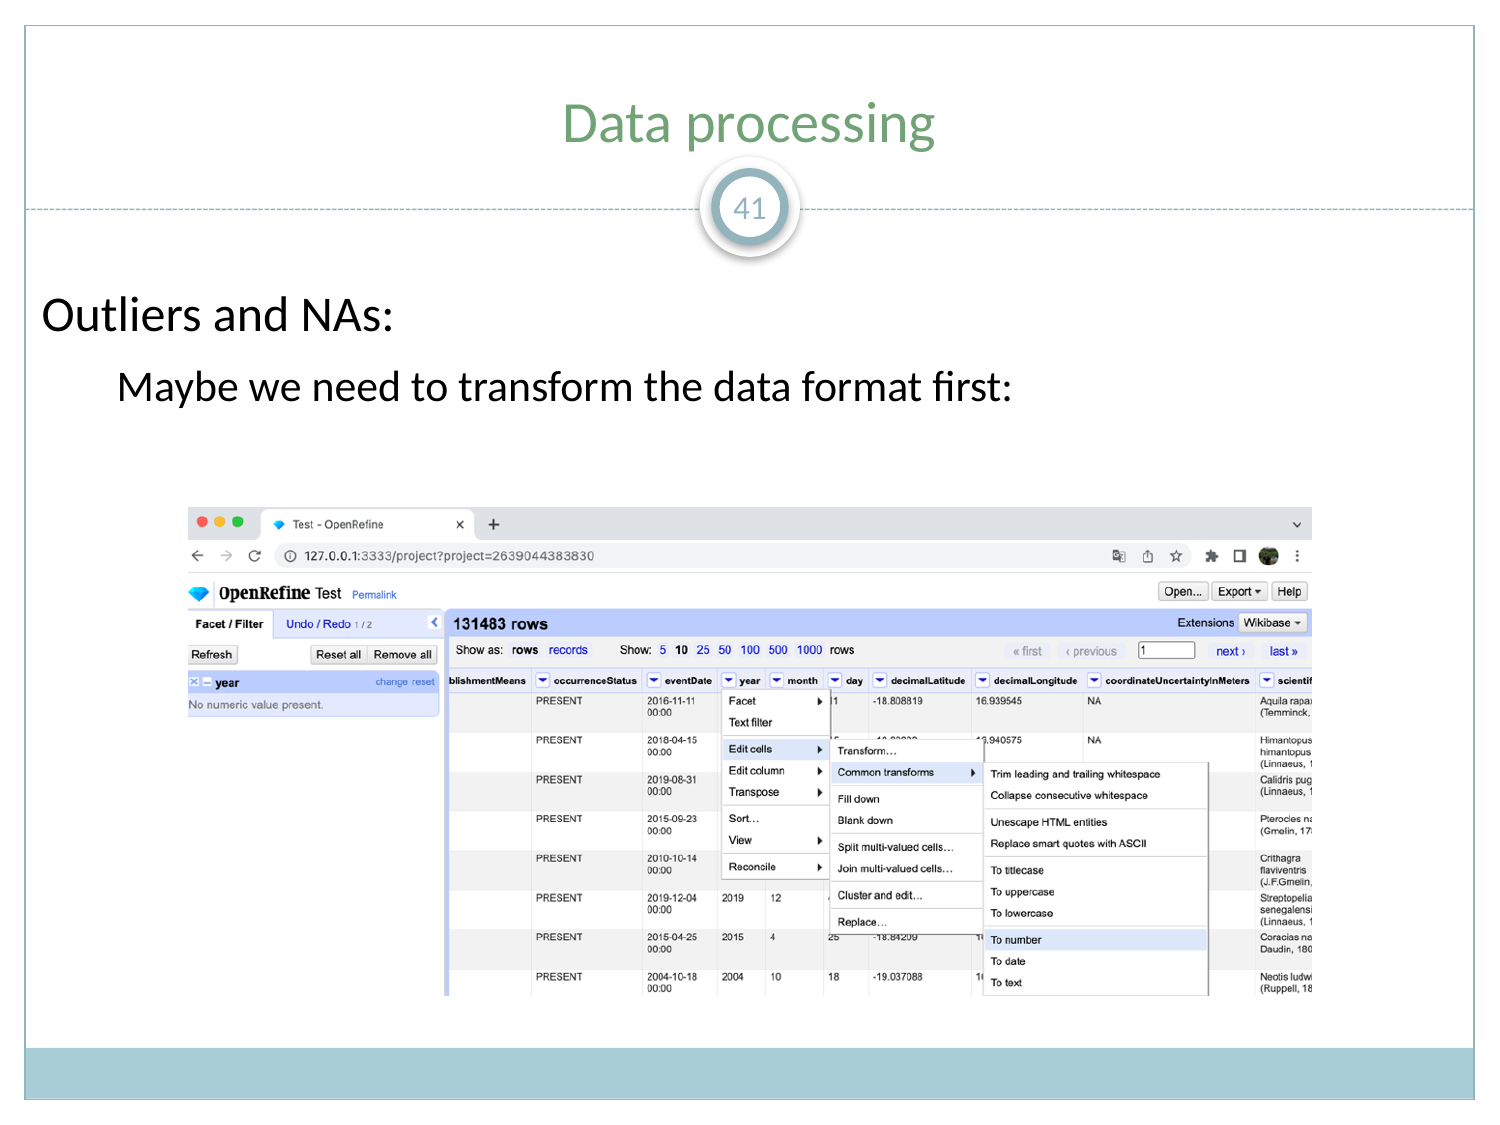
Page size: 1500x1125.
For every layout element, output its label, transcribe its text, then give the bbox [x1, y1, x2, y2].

text_box Outliers and NAs: Maybe we need to transform the data format first: [26, 273, 1475, 562]
slide_number 41 [712, 169, 788, 243]
title Data processing [49, 37, 1450, 162]
picture [187, 506, 1313, 996]
